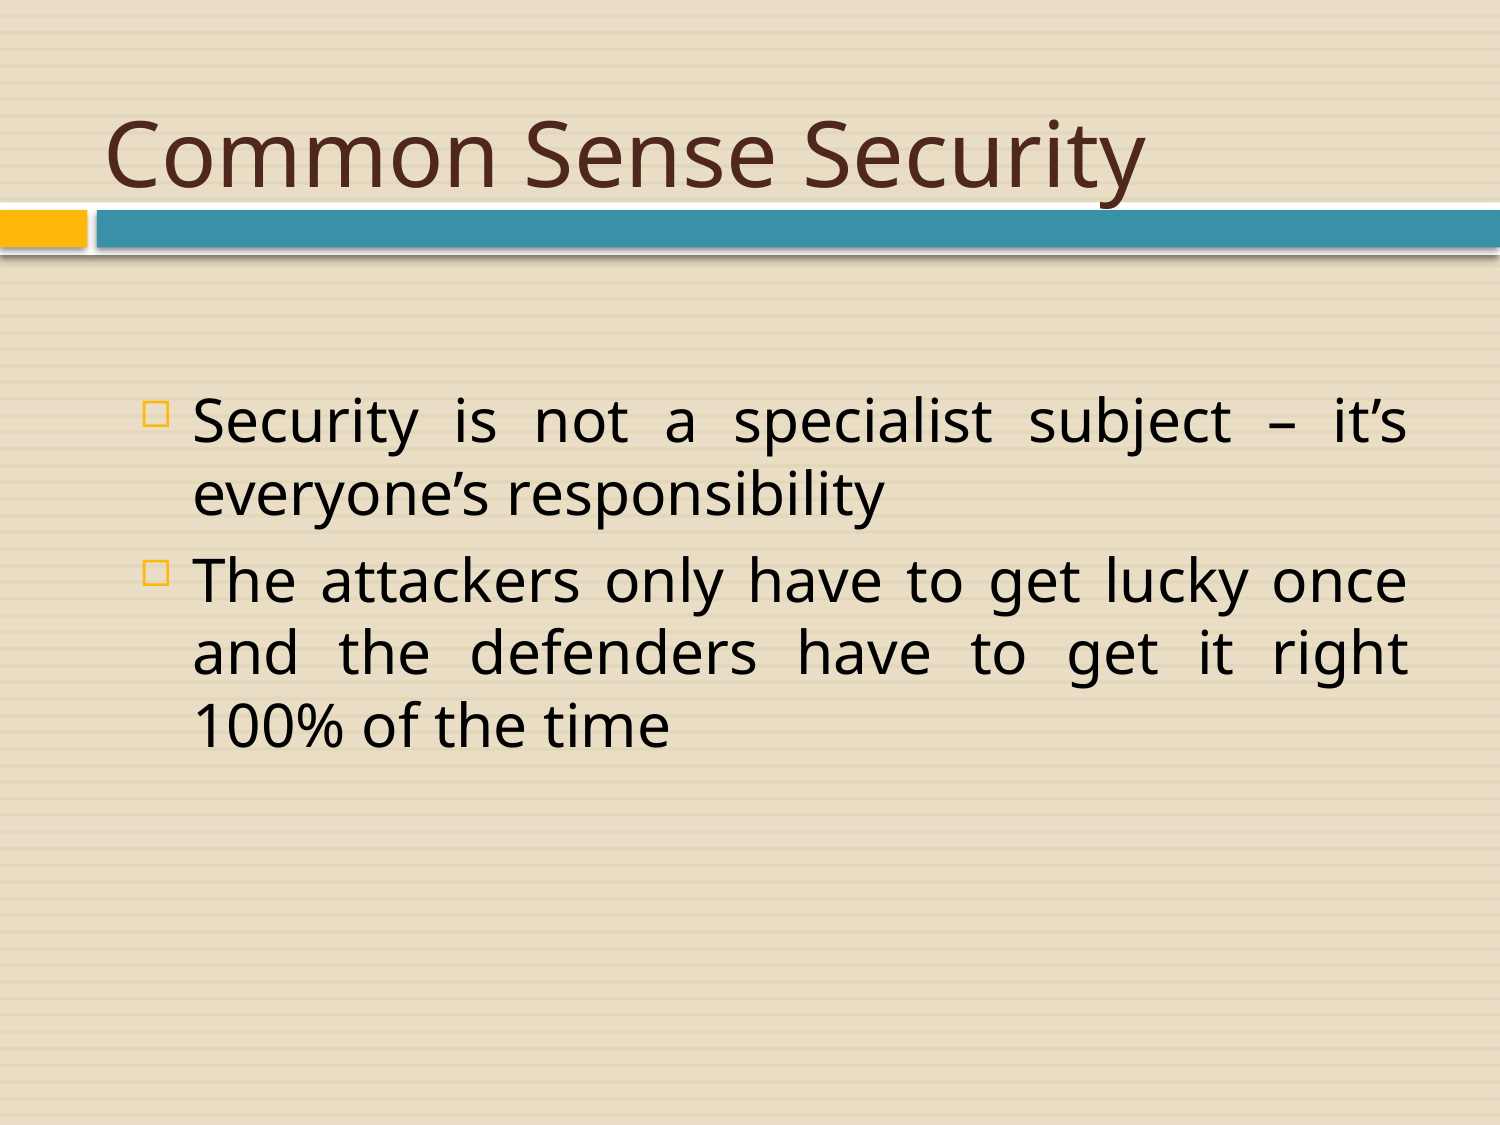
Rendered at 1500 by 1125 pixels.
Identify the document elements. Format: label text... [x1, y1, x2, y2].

list Security is not a specialist subject – it’s everyone’s responsibility The attackers only have to get lucky once and the defenders have to get it right 100% of the time [125, 375, 1425, 1069]
title Common Sense Security [88, 54, 1314, 247]
